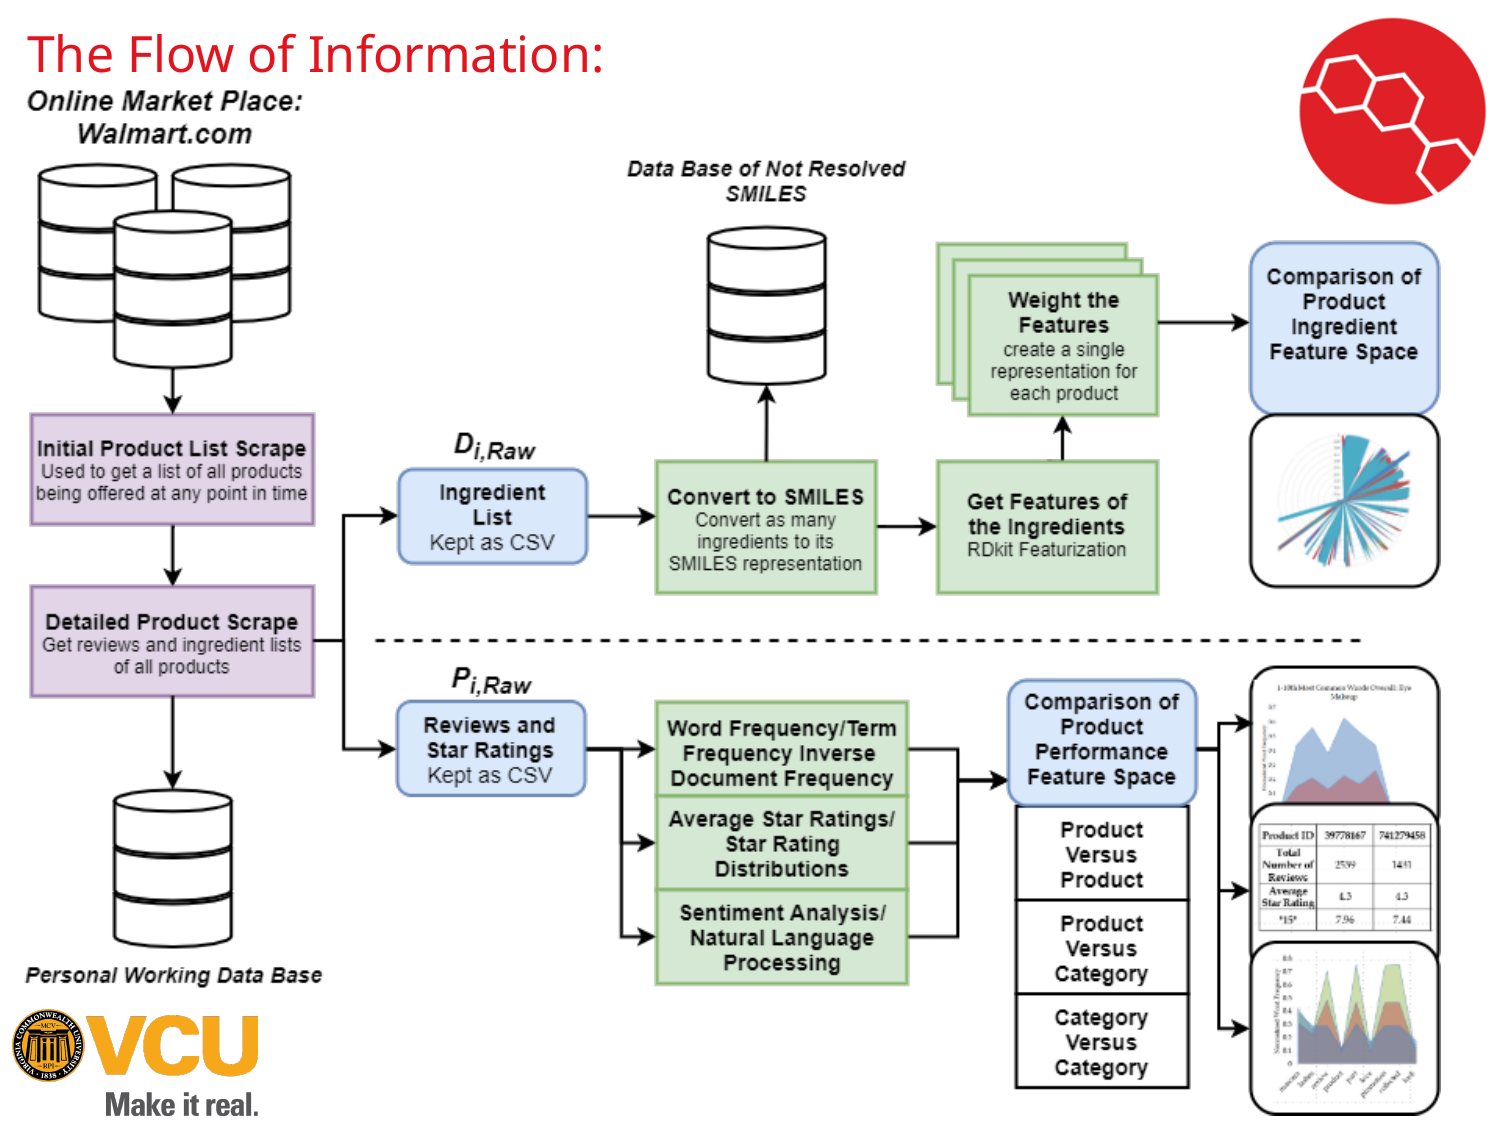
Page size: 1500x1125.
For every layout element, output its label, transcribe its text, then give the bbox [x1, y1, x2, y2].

text_box The Flow of Information: [12, 9, 1078, 84]
picture [0, 7, 1496, 1117]
